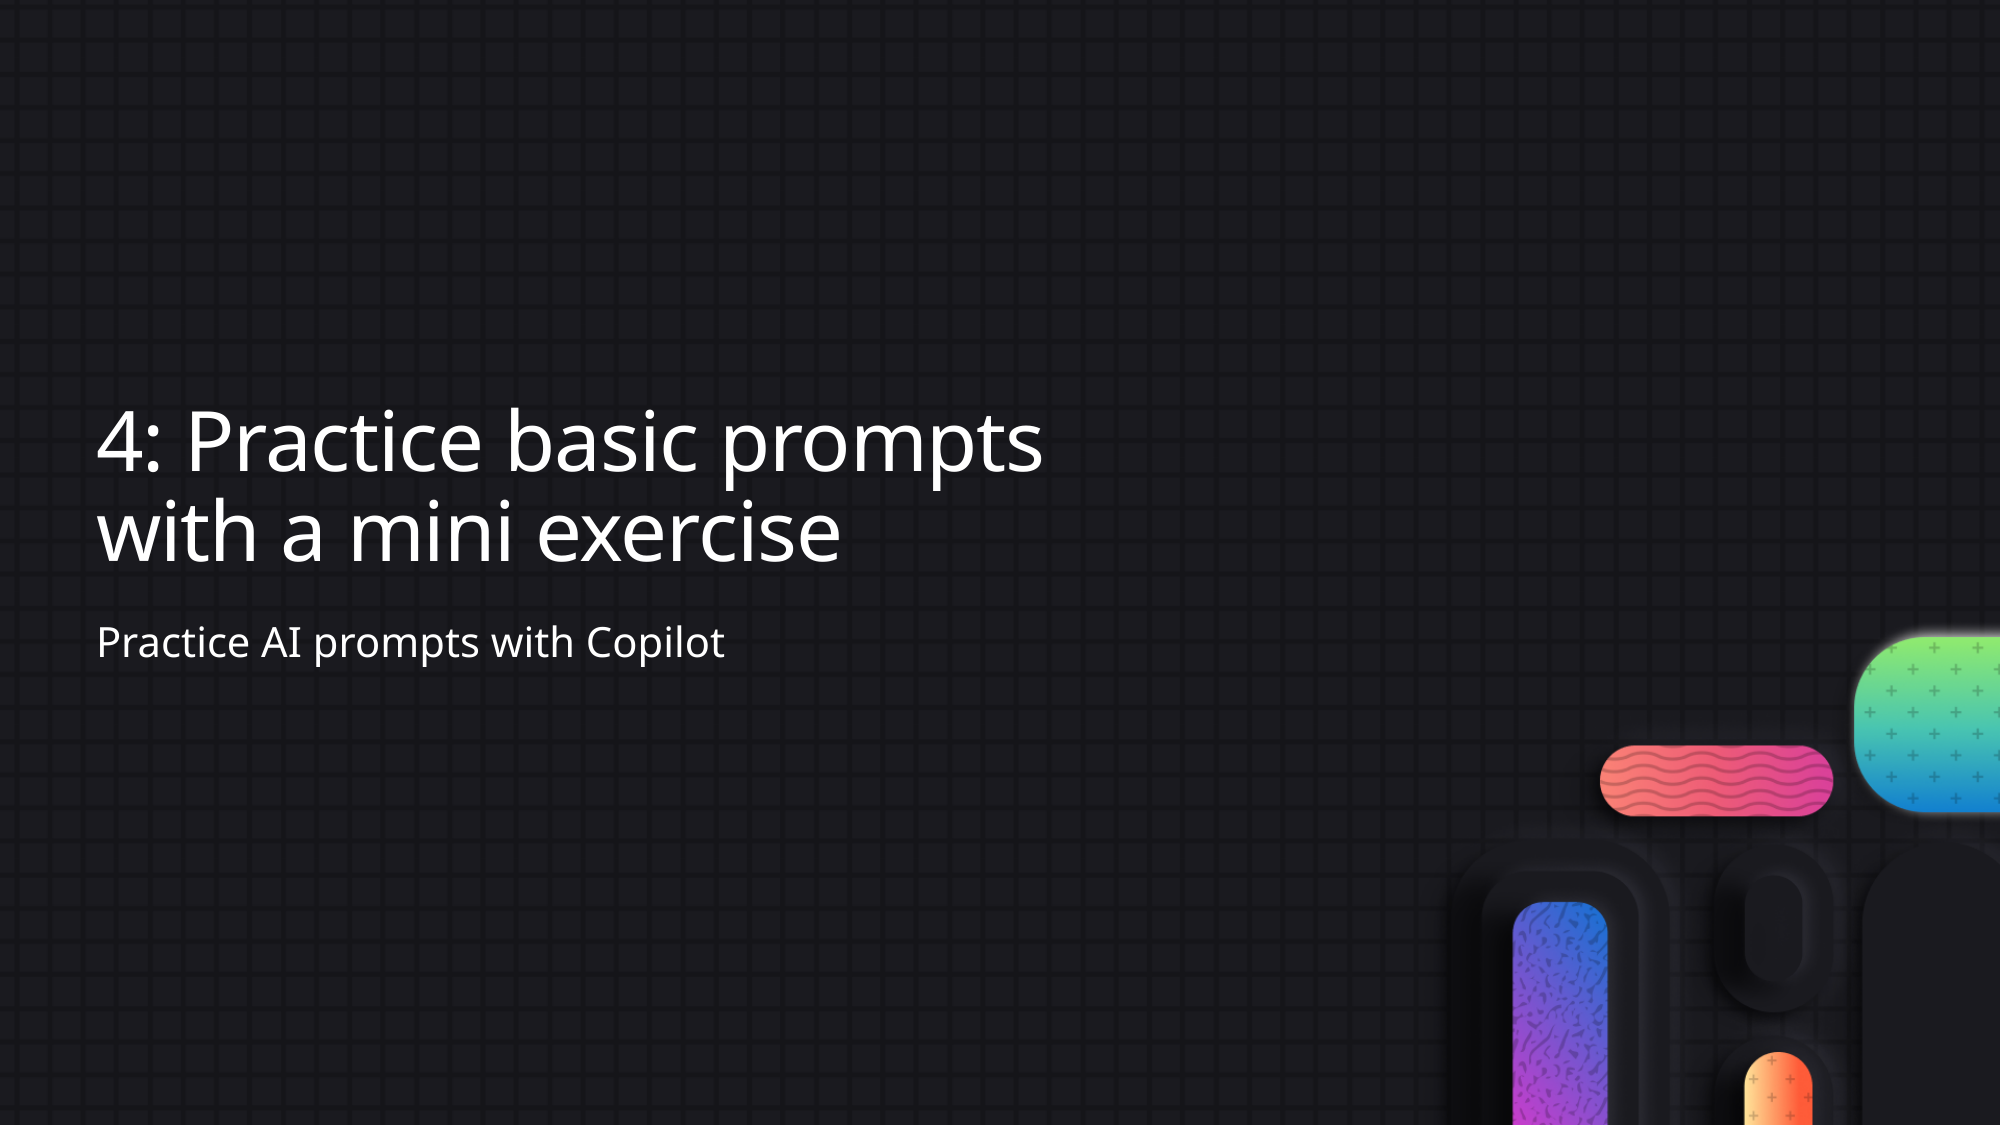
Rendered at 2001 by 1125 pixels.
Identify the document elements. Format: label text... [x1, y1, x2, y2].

title 4: Practice basic prompts with a mini exercise [96, 397, 1677, 580]
picture [0, 0, 2000, 1125]
list Practice AI prompts with Copilot [96, 615, 1116, 666]
